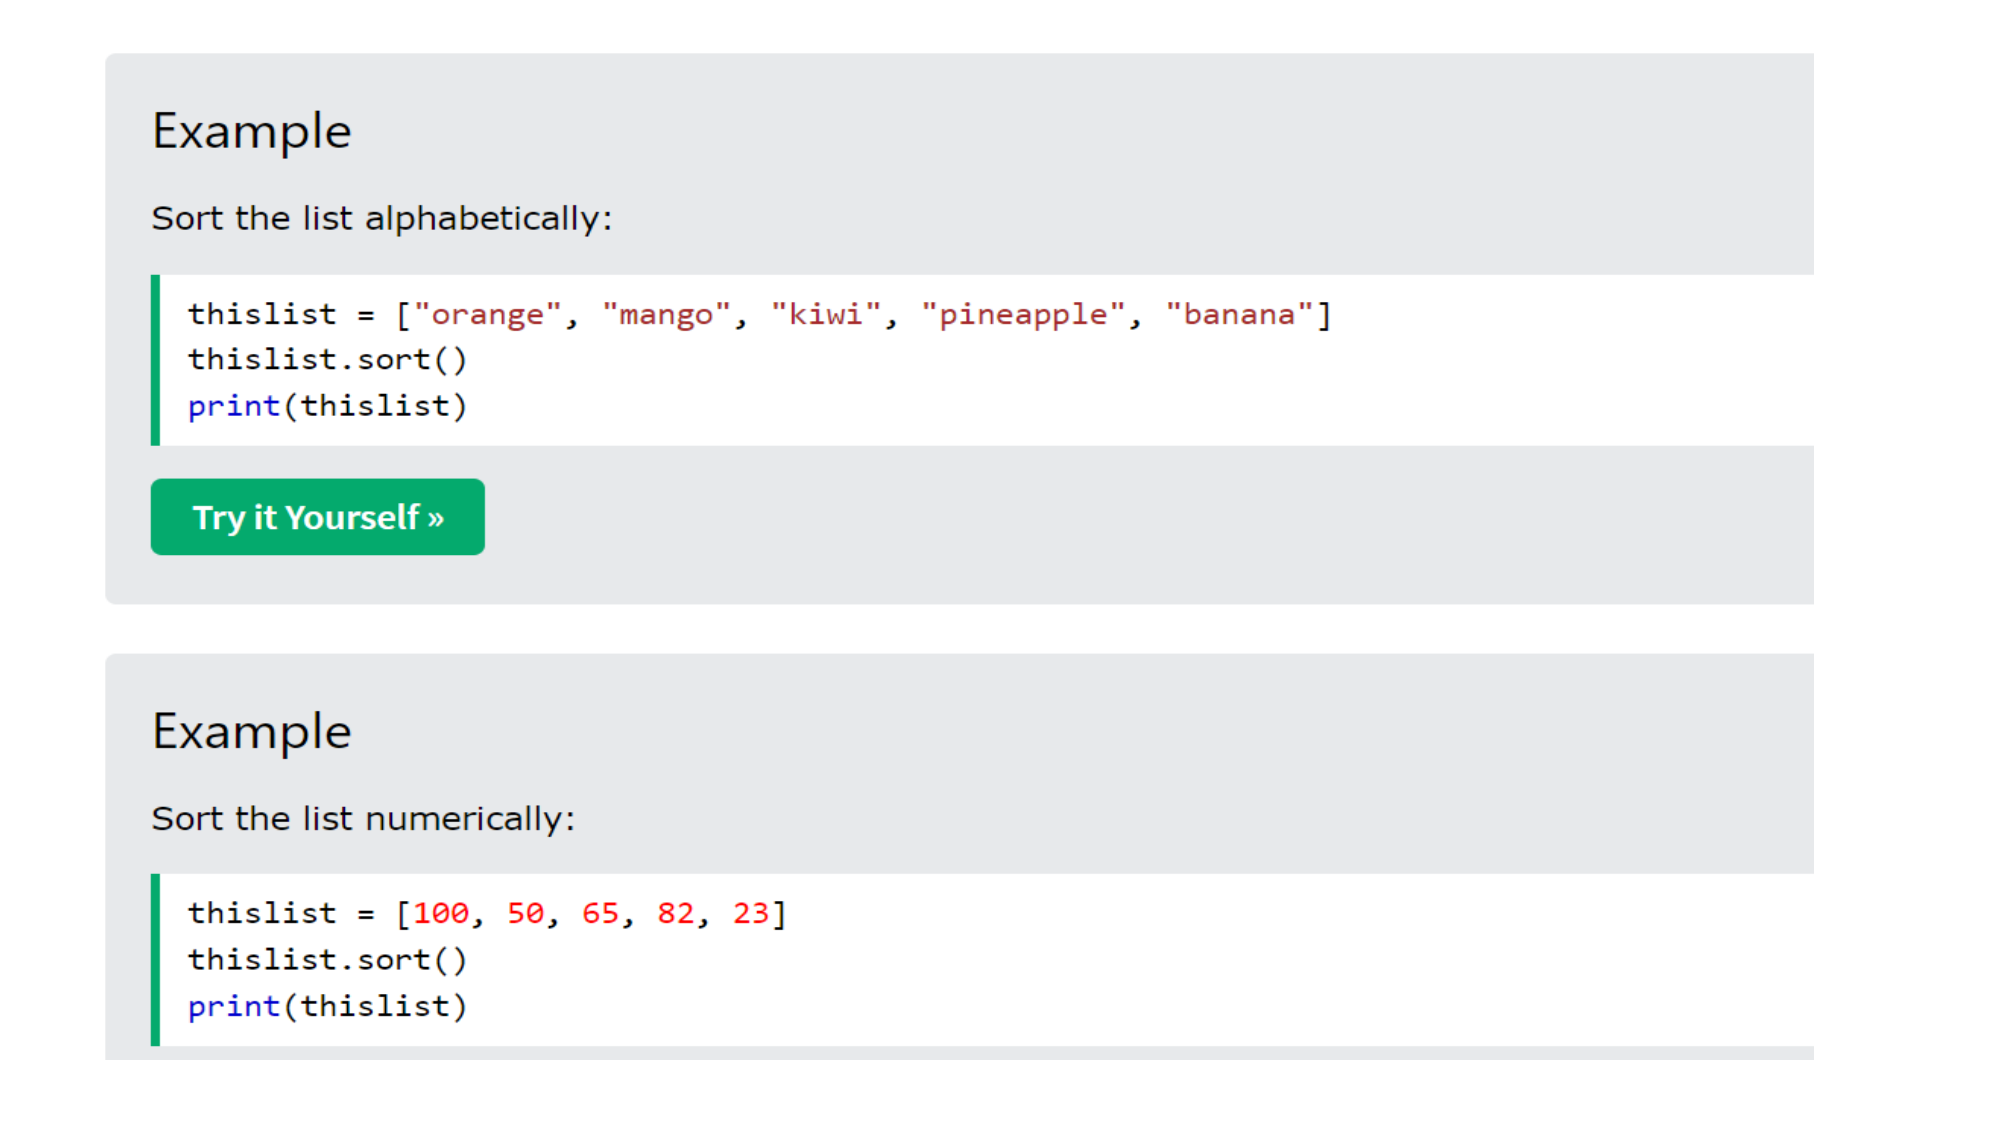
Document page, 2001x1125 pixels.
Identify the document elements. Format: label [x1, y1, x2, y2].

picture [96, 48, 1814, 1060]
